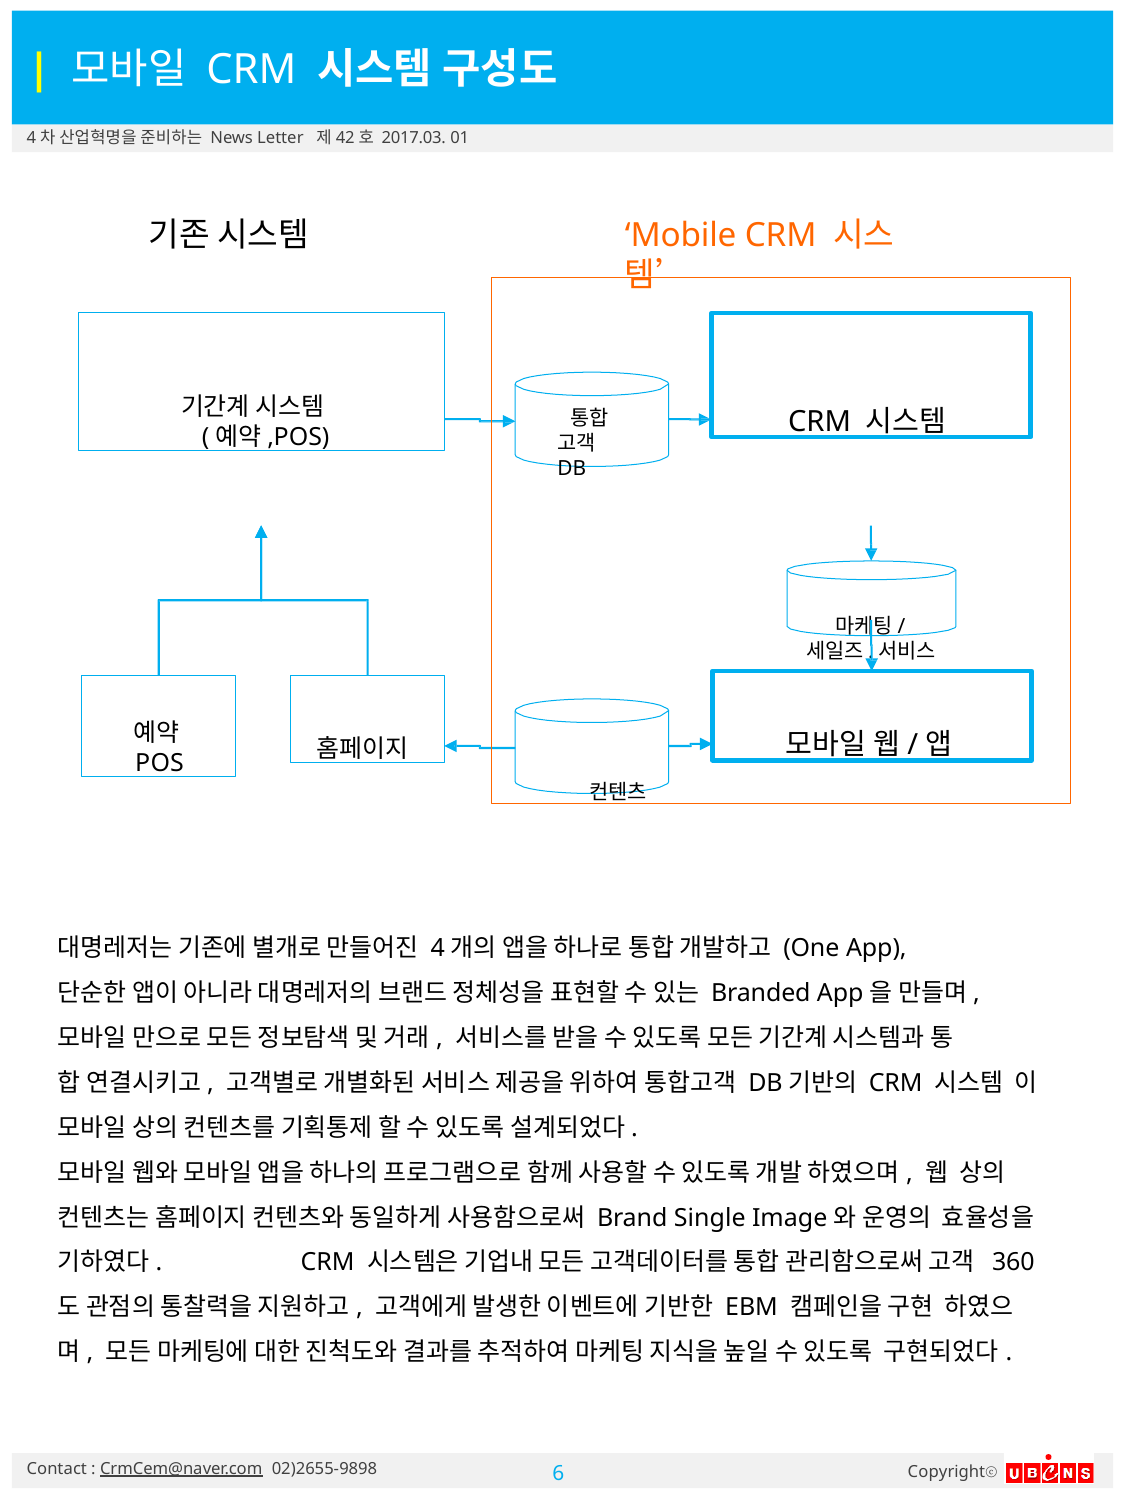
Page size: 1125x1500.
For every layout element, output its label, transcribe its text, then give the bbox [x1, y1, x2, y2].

text_box 기존 시스템 [146, 213, 330, 254]
slide_number Copyrightⓒ [905, 1461, 1001, 1500]
text_box 홈페이지 [290, 675, 445, 763]
text_box [254, 525, 369, 676]
text_box [444, 418, 491, 423]
text_box 4차 산업혁명을 준비하는 News Letter 제42호 2017.03. 01 [24, 126, 477, 147]
footer Contact : CrmCem@naver.com 02)2655-9898 [24, 1461, 378, 1500]
slide_number 10 [548, 1464, 587, 1500]
picture [1003, 1450, 1094, 1484]
text_box | 모바일 CRM 시스템 구성도 [25, 41, 567, 93]
text_box [157, 599, 260, 676]
text_box 예약 POS [81, 675, 236, 777]
text_box 기간계 시스템 (예약,POS) [78, 312, 445, 451]
text_box [444, 739, 491, 753]
text_box 대명레저는 기존에 별개로 만들어진 4개의 앱을 하나로 통합 개발하고 (One App), 단순한 앱이 아니라 대명레저의 브랜드 정체성을 표현할 수 있는 Branded App을 만들며, 모바일 만으로 모든 정보탐색 및 거래, 서비스를 받을 수 있도록 모든 기간계 시스템과 통 합 연결시키고, 고객별로 개별화된 서비스 제공을 위하여 통합고객 DB기반의 CRM 시스템 이 모바일 상의 컨텐츠를 기획통제 할 수 있도록 설계되었다. 모바일 웹와 모바일 앱을 하나의 프로그램으로 함께 사용할 수 있도록 개발 하였으며, 웹 상의 컨텐츠는 홈페이지 컨텐츠와 동일하게 사용함으로써 Brand Single Image와 운영의 효율성을 기하였다. CRM 시스템은 기업내 모든 고객데이터를 통합 관리함으로써 고객 360도 관점의 통찰력을 지원하고, 고객에게 발생한 이벤트에 기반한 EBM 캠페인을 구현 하였으며, 모든 마케팅에 대한 진척도와 결과를 추적하여 마케팅 지식을 높일 수 있도록 구현되었다. [55, 931, 1066, 1366]
text_box [864, 525, 878, 561]
text_box 통합 고객DB 마케팅/ 세일즈.서비스 컨텐츠 [491, 277, 1071, 804]
text_box [865, 619, 878, 671]
text_box ‘Mobile CRM 시스템’ [622, 213, 943, 294]
